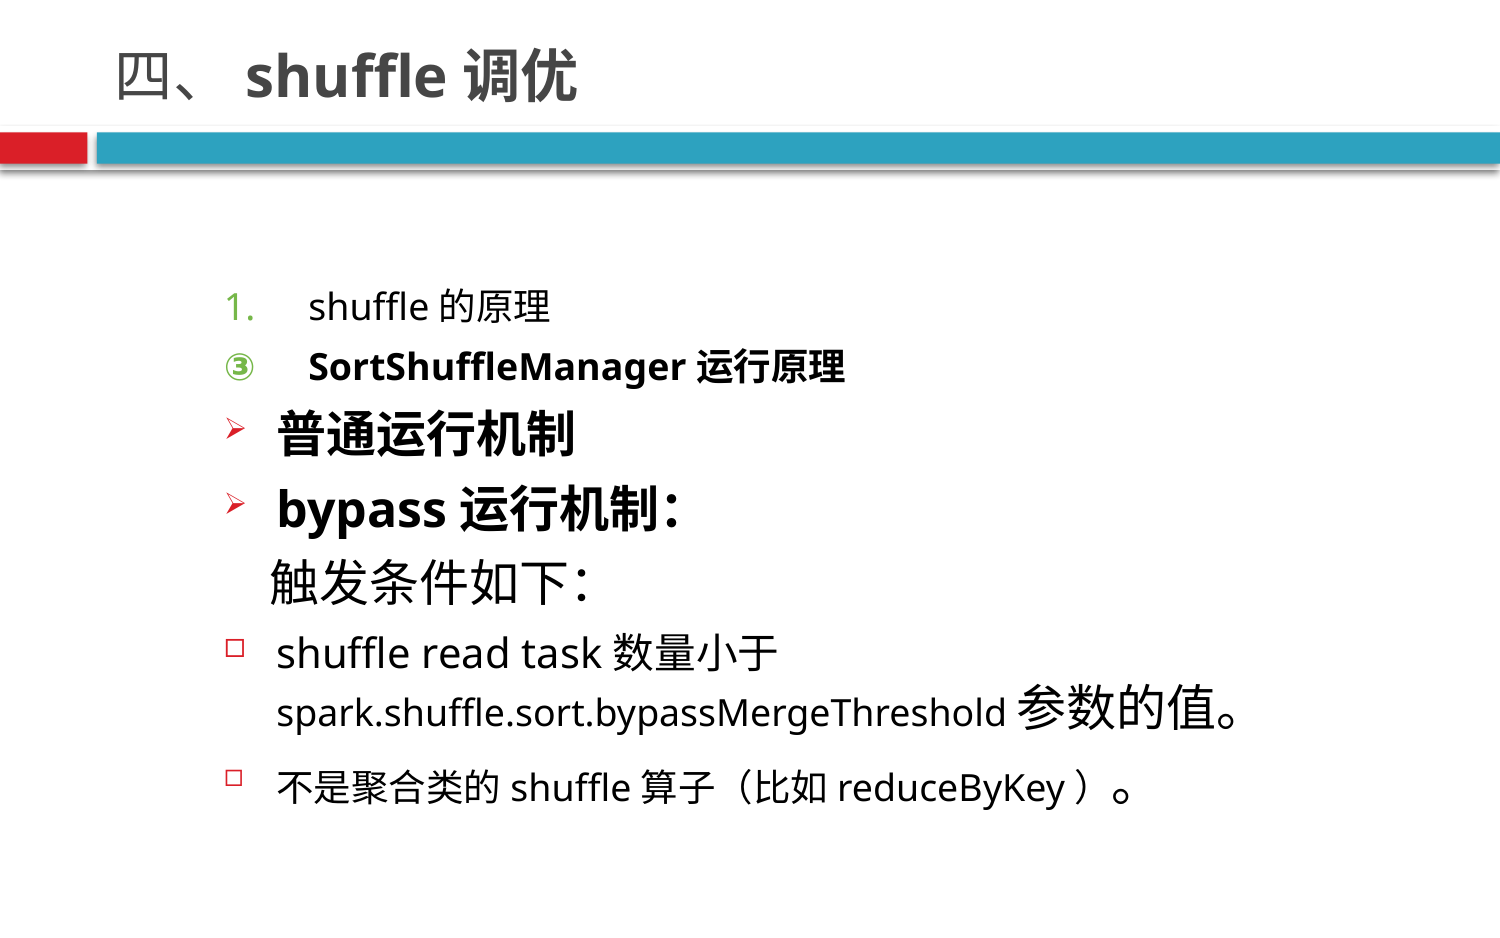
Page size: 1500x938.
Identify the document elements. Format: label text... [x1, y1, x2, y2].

title 四、shuffle调优 [99, 21, 1438, 127]
list shuffle的原理 SortShuffleManager运行原理 普通运行机制 bypass运行机制： 触发条件如下： shuffle read task数量小于spark.shuffle.sort.bypassMergeThreshold参数的值。 不是聚合类的shuffle算子（比如reduceByKey）。 [193, 275, 1471, 922]
